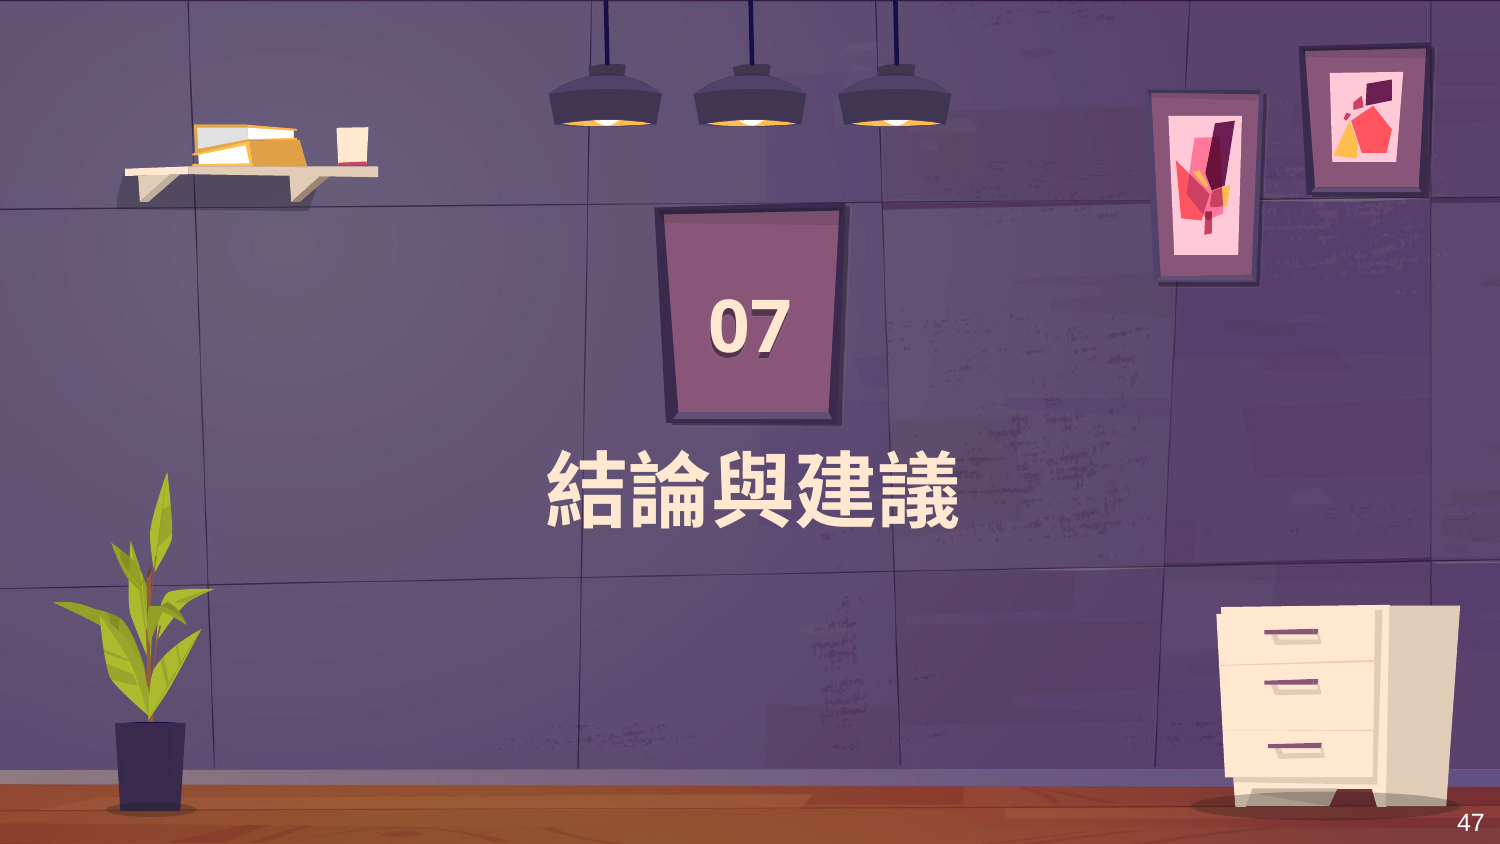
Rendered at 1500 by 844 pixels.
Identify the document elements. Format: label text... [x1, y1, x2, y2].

text_box 結論與建議 [530, 430, 1013, 546]
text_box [654, 201, 846, 424]
picture [0, 0, 1500, 844]
picture [1334, 789, 1374, 798]
slide_number 47 [1162, 798, 1500, 844]
